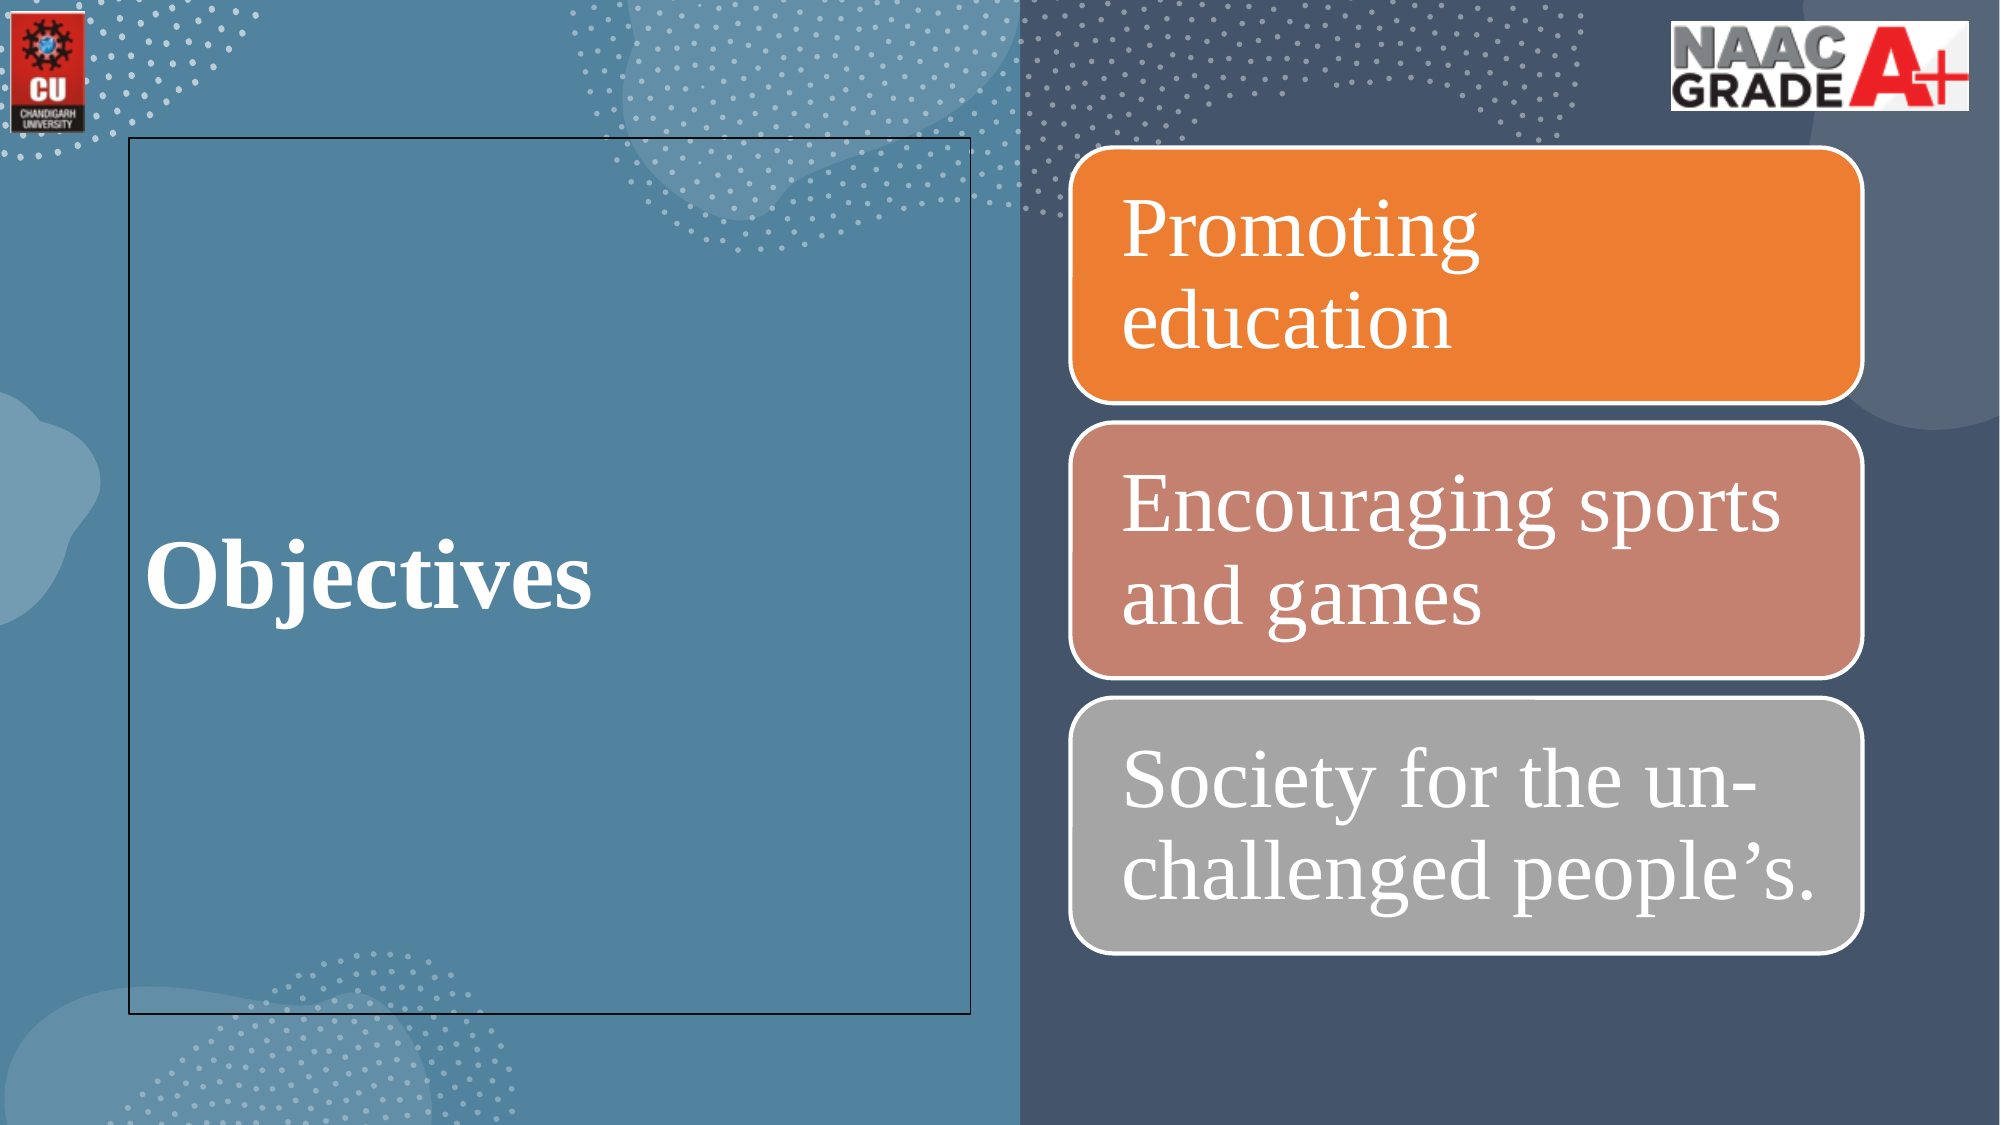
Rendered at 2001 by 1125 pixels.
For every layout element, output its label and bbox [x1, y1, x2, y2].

text_box [0, 0, 2000, 1125]
picture [1670, 20, 1969, 111]
text_box [1070, 86, 1863, 1015]
picture [10, 11, 85, 133]
